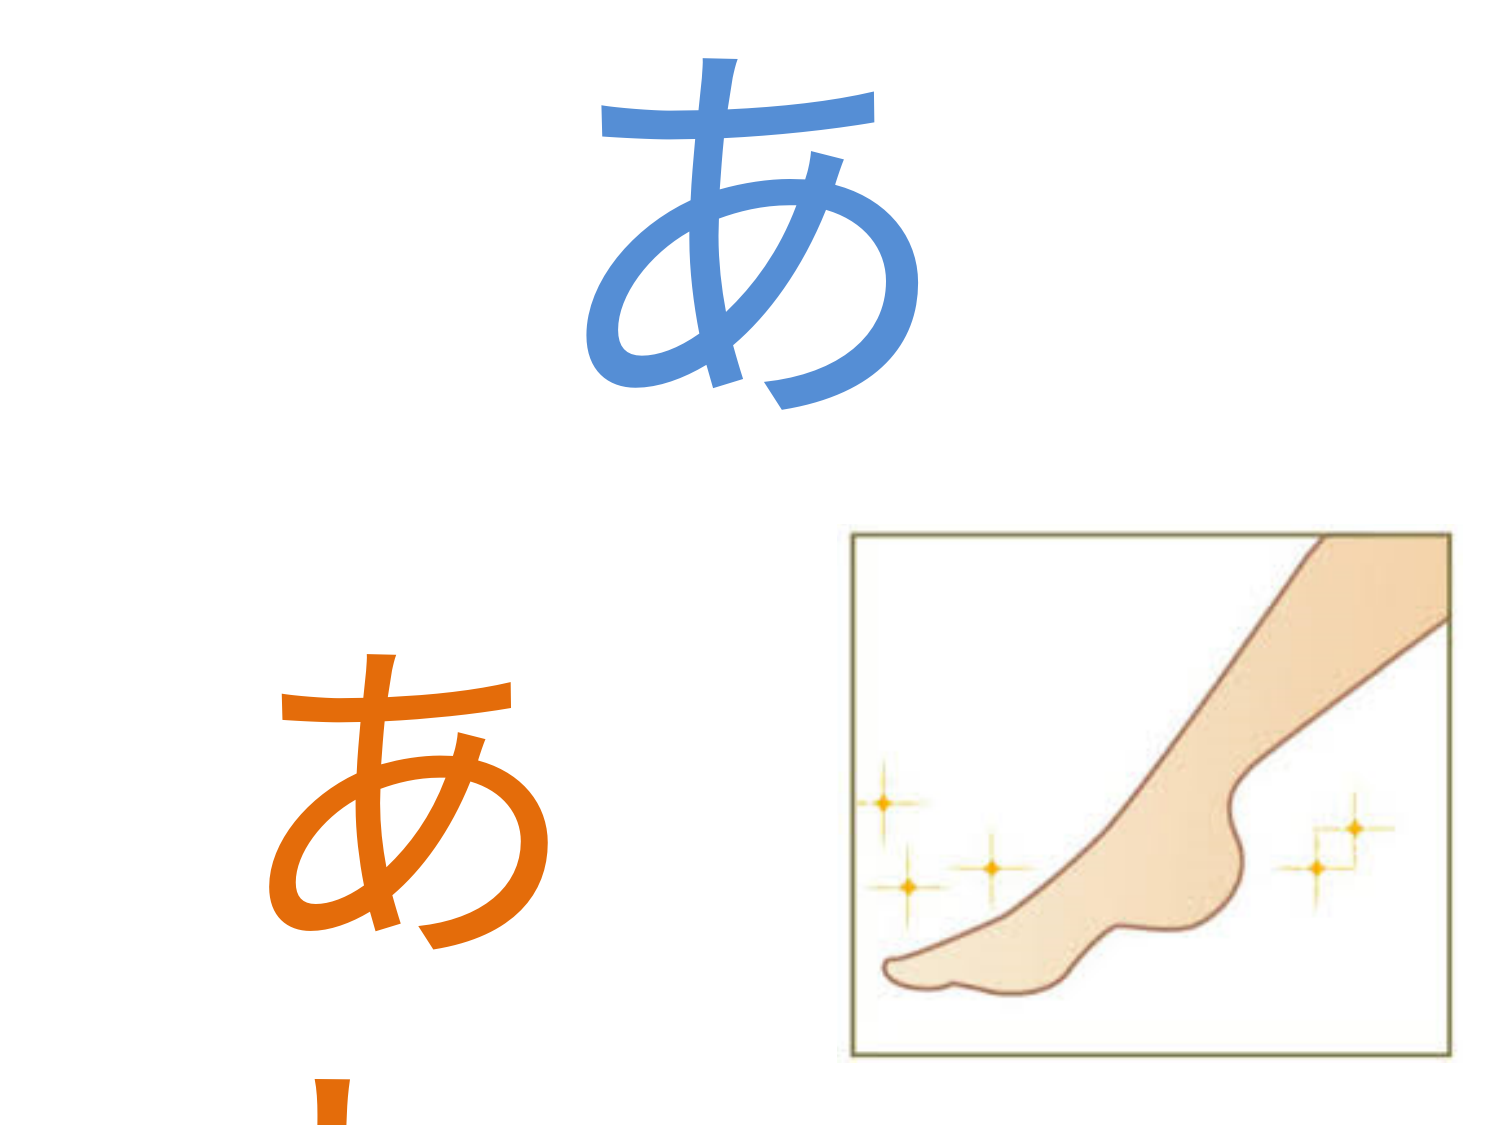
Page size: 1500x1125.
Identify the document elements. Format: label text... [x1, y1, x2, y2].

title あ [75, 45, 1425, 400]
list あし [62, 575, 750, 1043]
picture [836, 524, 1463, 1063]
